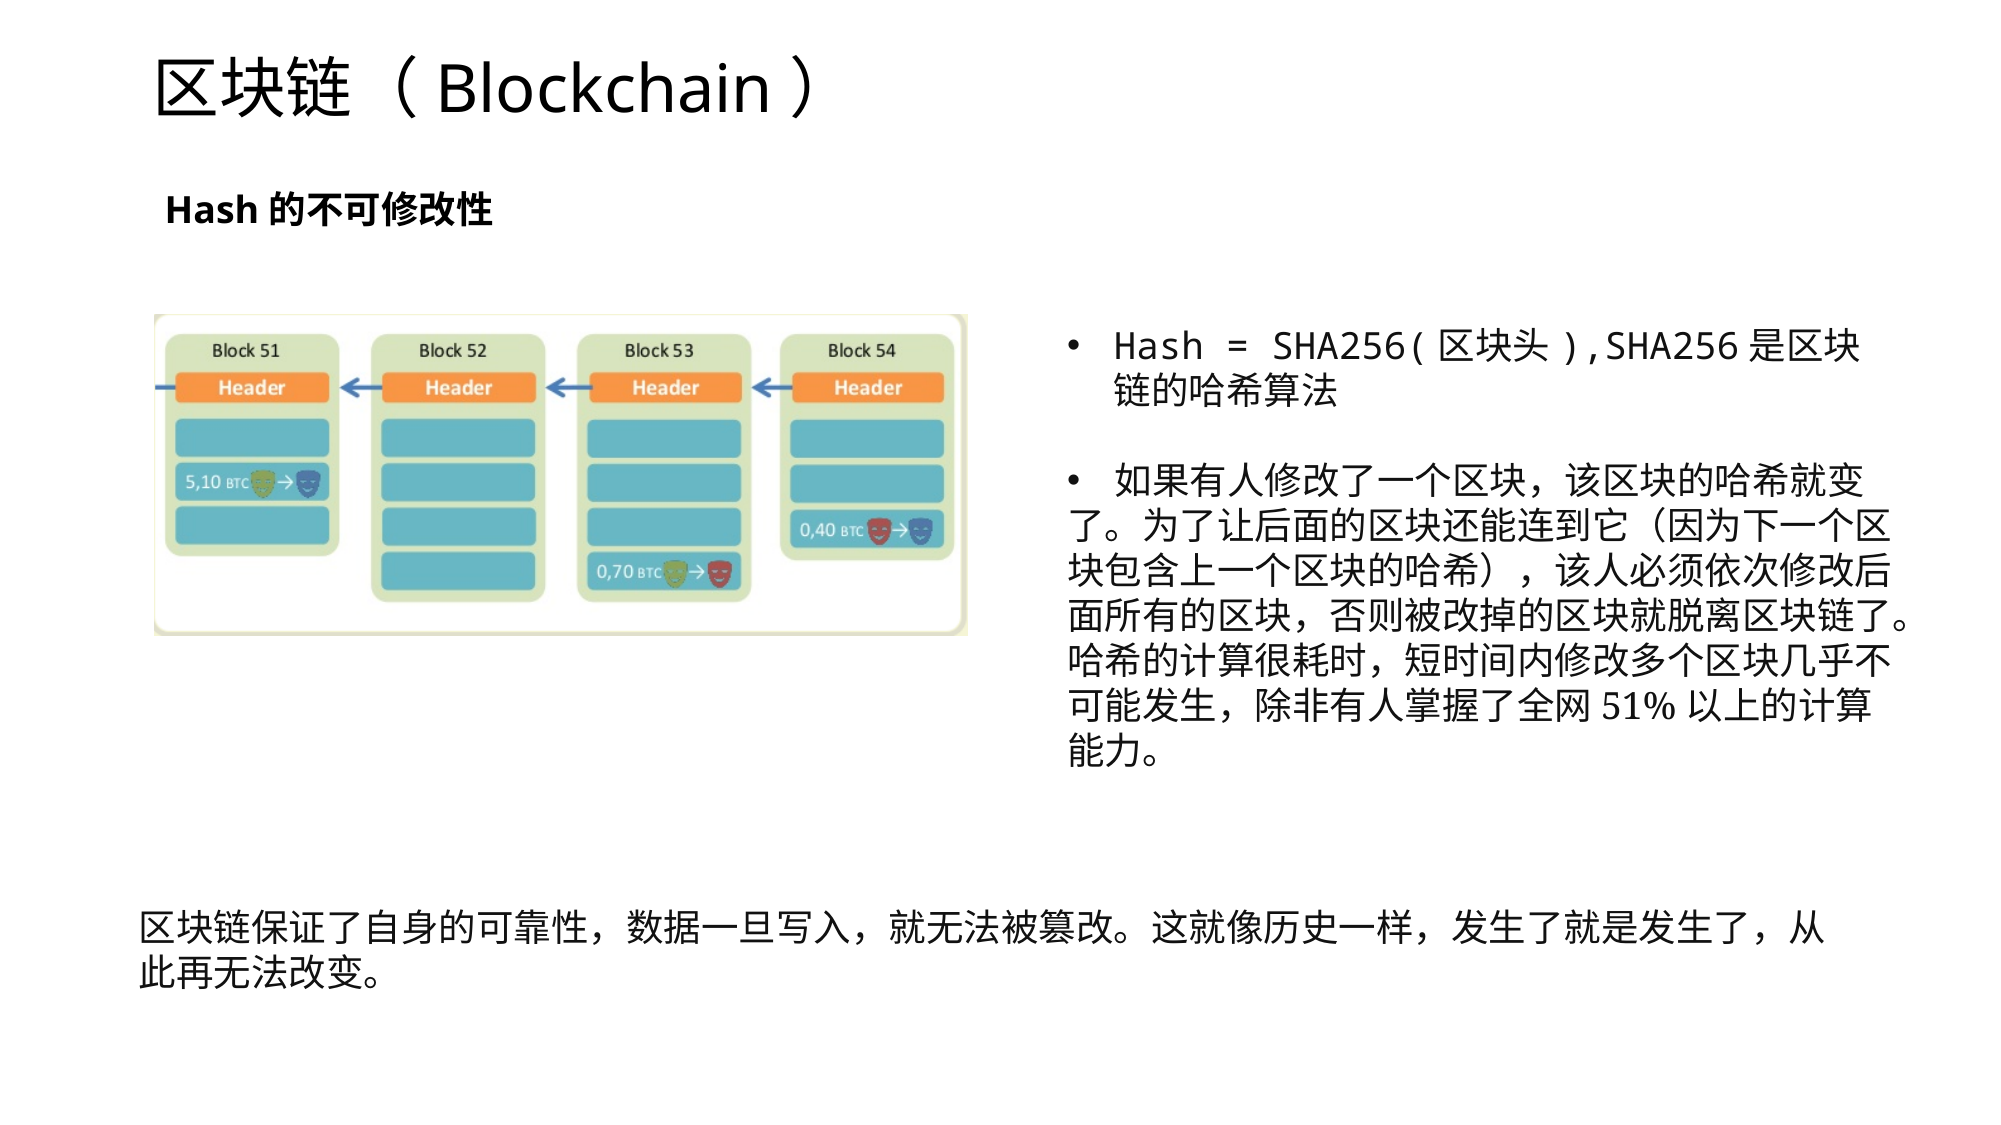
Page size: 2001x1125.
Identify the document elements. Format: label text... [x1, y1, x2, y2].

picture [154, 314, 968, 636]
text_box Hash = SHA256(区块头),SHA256是区块链的哈希算法 如果有人修改了一个区块，该区块的哈希就变了。为了让后面的区块还能连到它（因为下一个区块包含上一个区块的哈希），该人必须依次修改后面所有的区块，否则被改掉的区块就脱离区块链了。哈希的计算很耗时，短时间内修改多个区块几乎不可能发生，除非有人掌握了全网51%以上的计算能力。 [1052, 314, 1909, 780]
title 区块链（Blockchain） [137, 43, 1863, 139]
text_box Hash的不可修改性 [149, 178, 1851, 239]
text_box 区块链保证了自身的可靠性，数据一旦写入，就无法被篡改。这就像历史一样，发生了就是发生了，从此再无法改变。 [124, 896, 1876, 1001]
